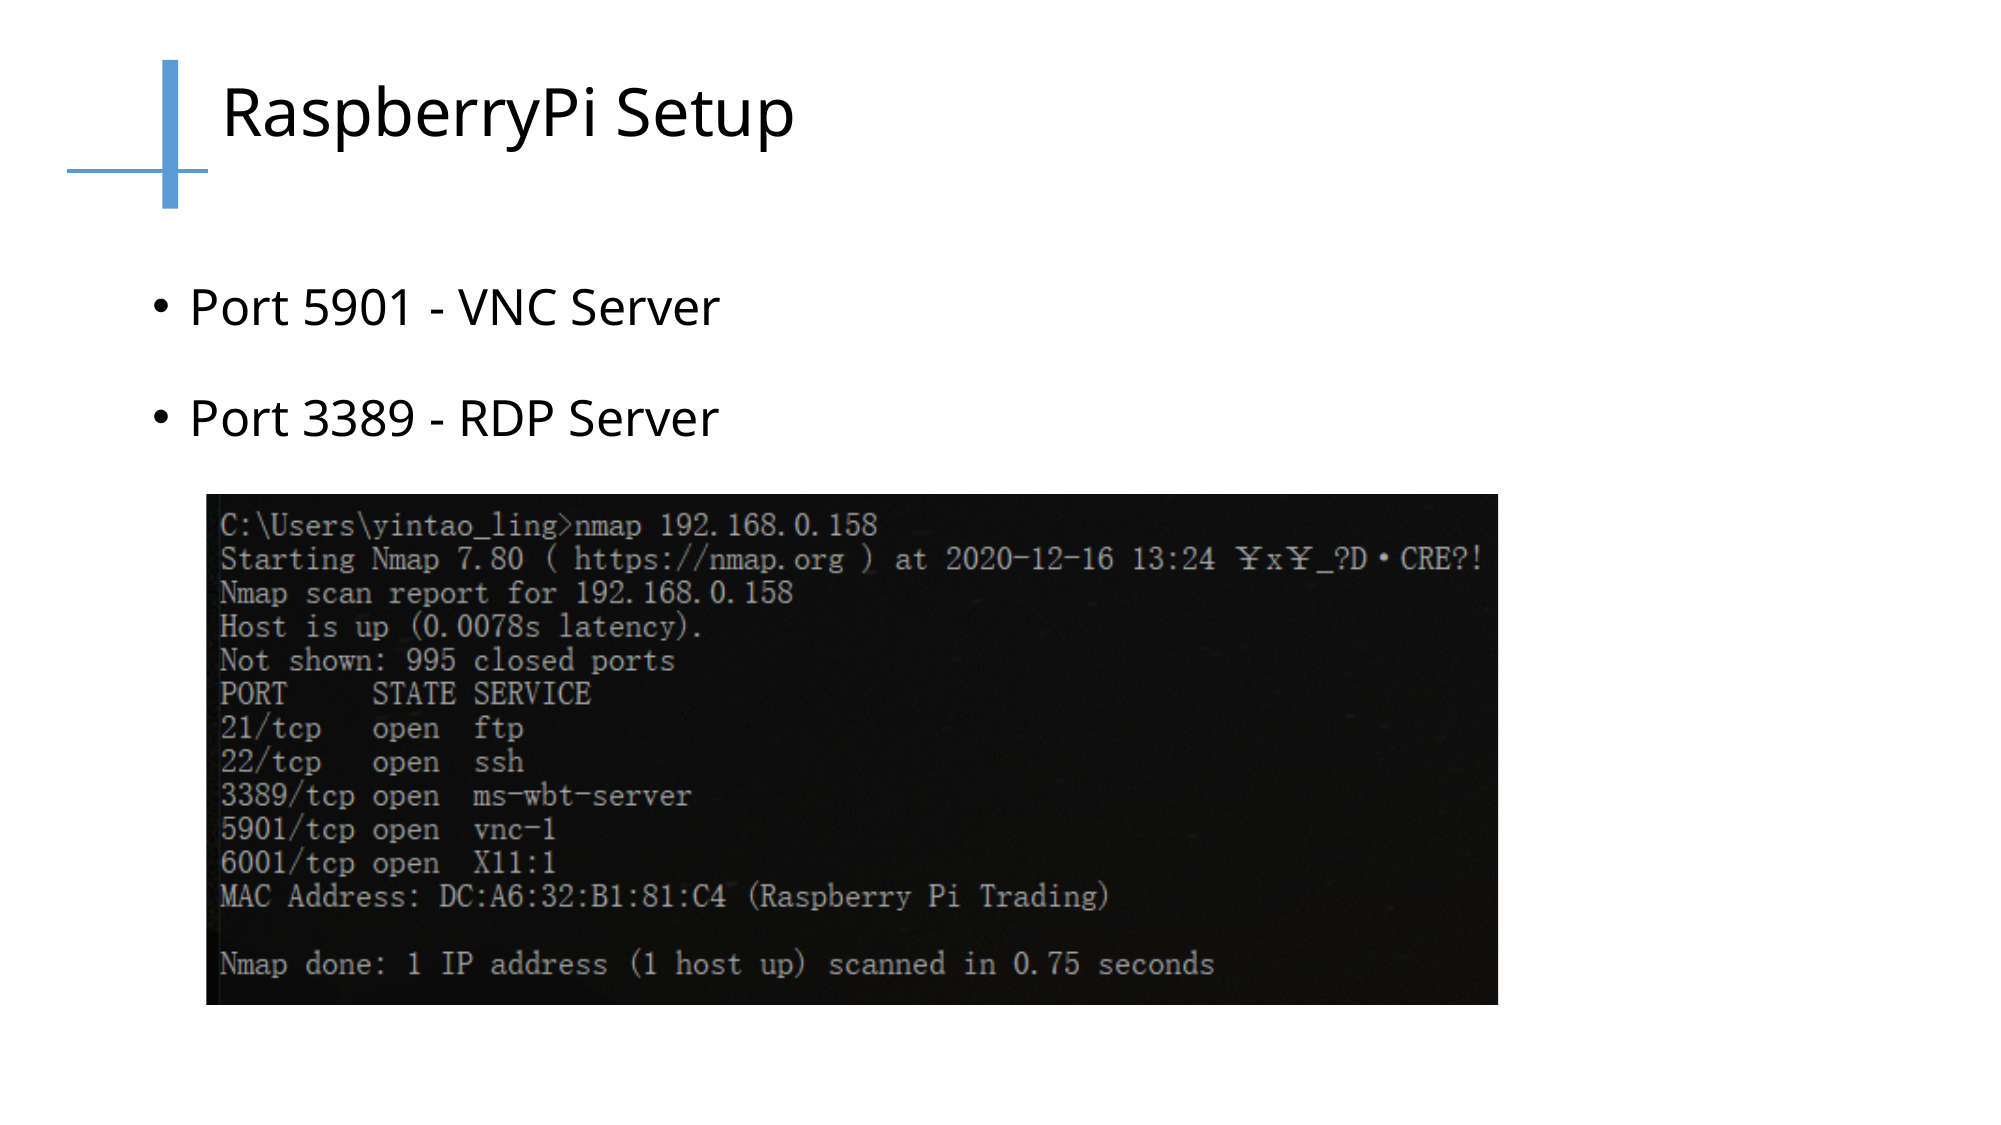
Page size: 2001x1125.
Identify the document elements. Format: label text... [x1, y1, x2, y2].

title RaspberryPi Setup [206, 59, 1842, 170]
picture [206, 494, 1499, 1005]
list Port 5901 - VNC Server Port 3389 - RDP Server [137, 238, 1863, 1014]
